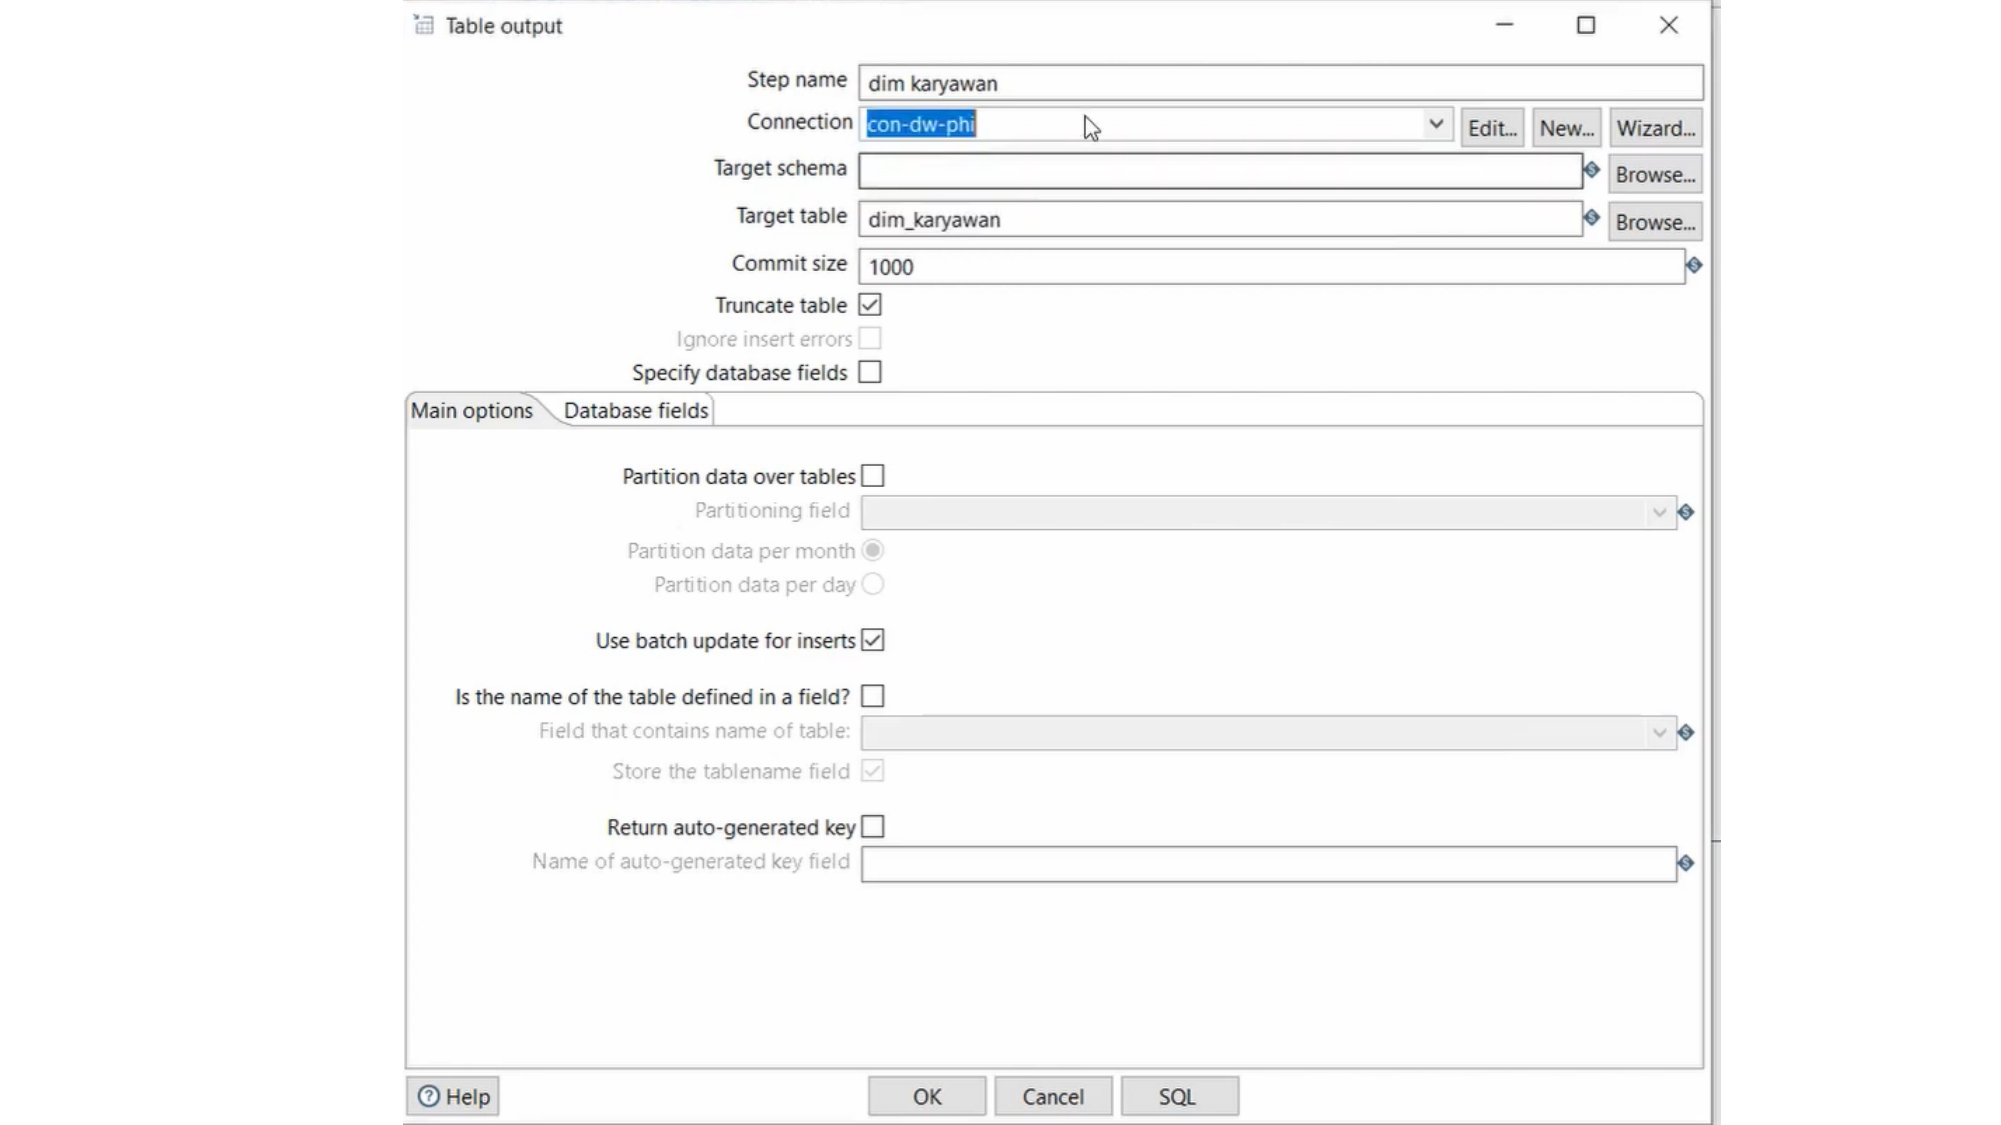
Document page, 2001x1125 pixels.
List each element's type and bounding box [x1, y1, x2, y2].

picture [403, 0, 1721, 1125]
